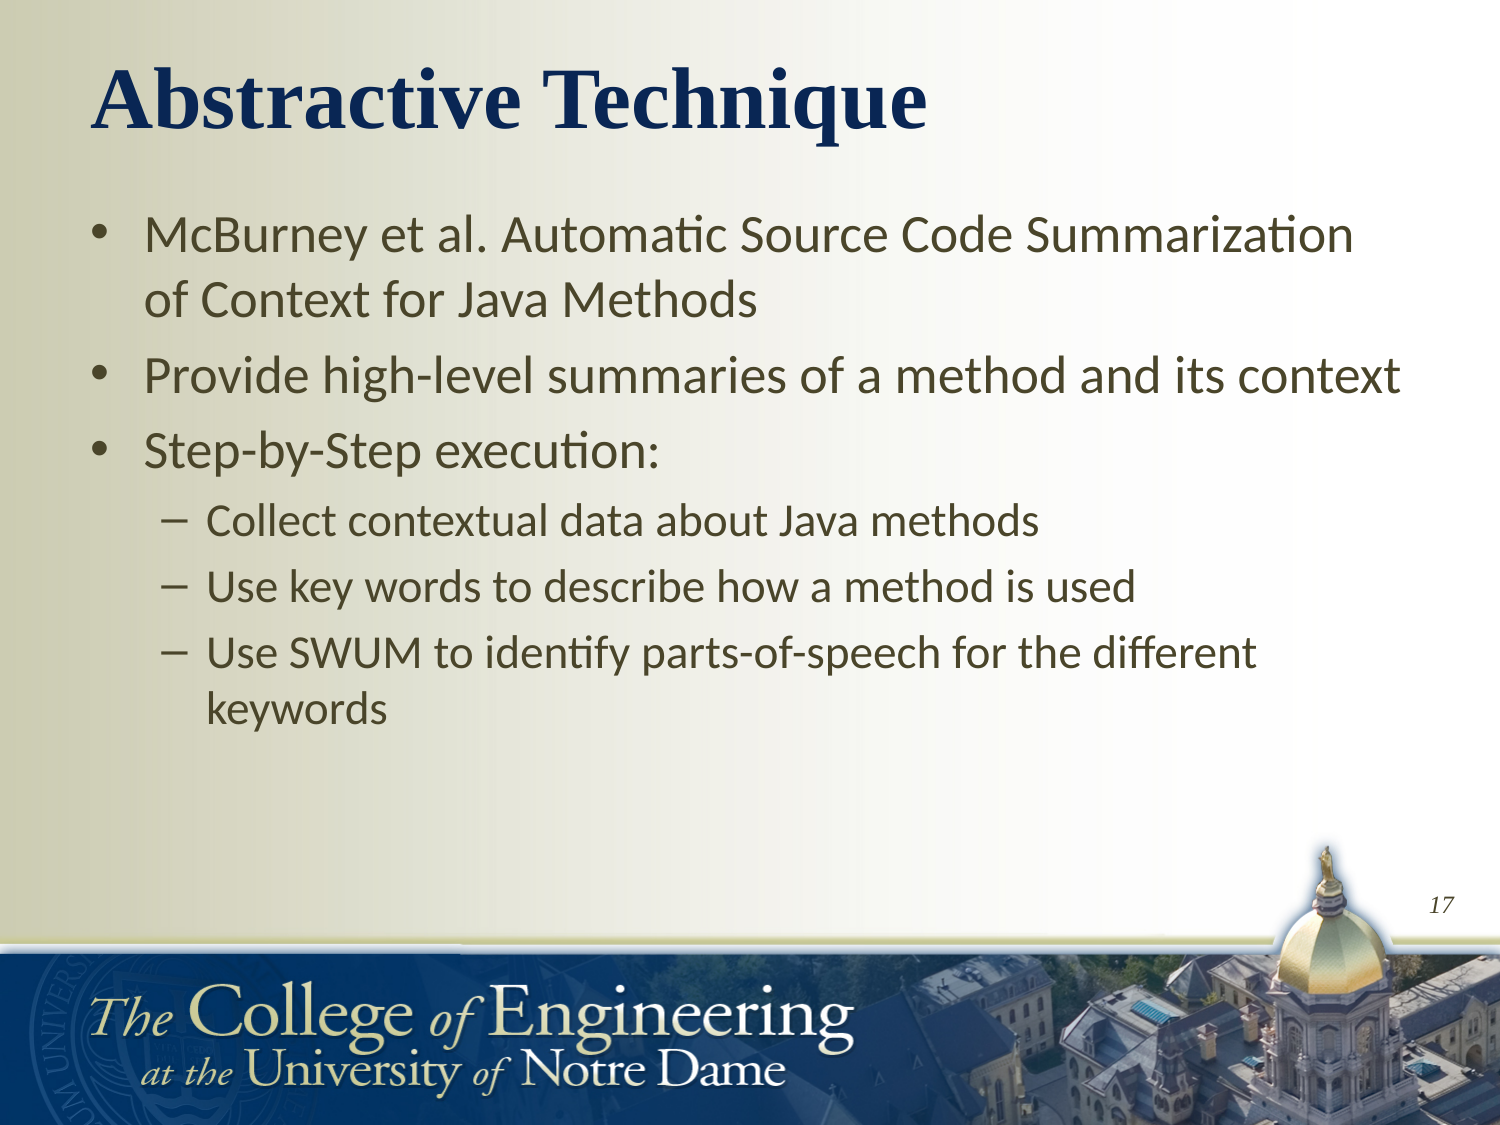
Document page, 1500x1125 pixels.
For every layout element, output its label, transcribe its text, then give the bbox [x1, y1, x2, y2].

slide_number 16 [1405, 873, 1469, 934]
list McBurney et al. Automatic Source Code Summarization of Context for Java Methods Provide high-level summaries of a method and its context Step-by-Step execution: Collect contextual data about Java methods Use key words to describe how a method is used Use SWUM to identify parts-of-speech for the different keywords [75, 191, 1425, 757]
title Abstractive Technique [75, 0, 1425, 188]
picture [0, 0, 1500, 1125]
